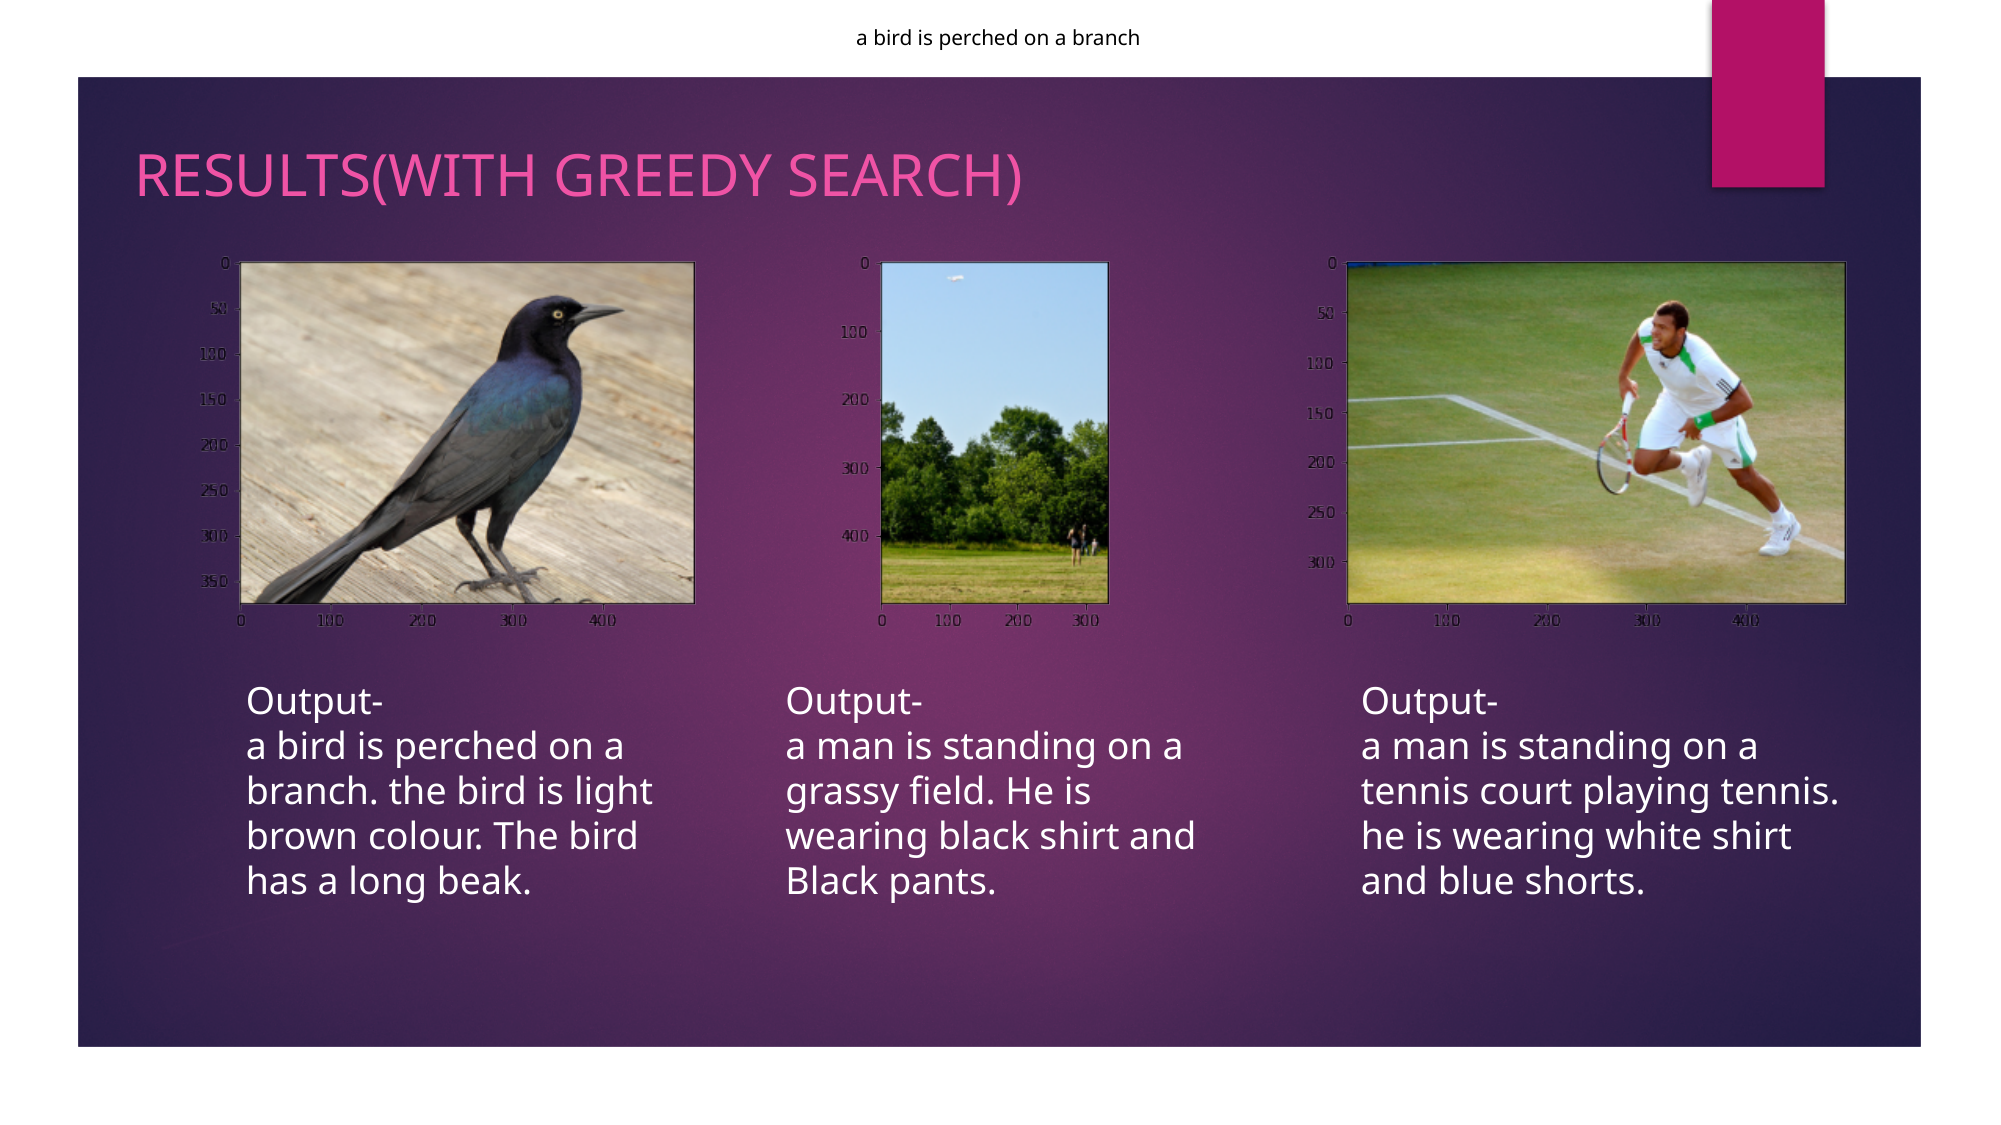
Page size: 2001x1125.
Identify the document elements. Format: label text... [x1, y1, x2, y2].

picture [188, 246, 705, 641]
text_box Output- a man is standing on a grassy field. He is wearing black shirt and Black pants. [770, 669, 1230, 910]
text_box a bird is perched on a branch [841, 17, 1159, 58]
picture [829, 246, 1120, 641]
subtitle Results(With Greedy Search) [119, 130, 1045, 218]
text_box Output- a bird is perched on a branch. the bird is light brown colour. The bird has a long beak. [231, 669, 690, 910]
picture [1295, 246, 1856, 641]
text_box Output- a man is standing on a tennis court playing tennis. he is wearing white shirt and blue shorts. [1346, 669, 1856, 910]
